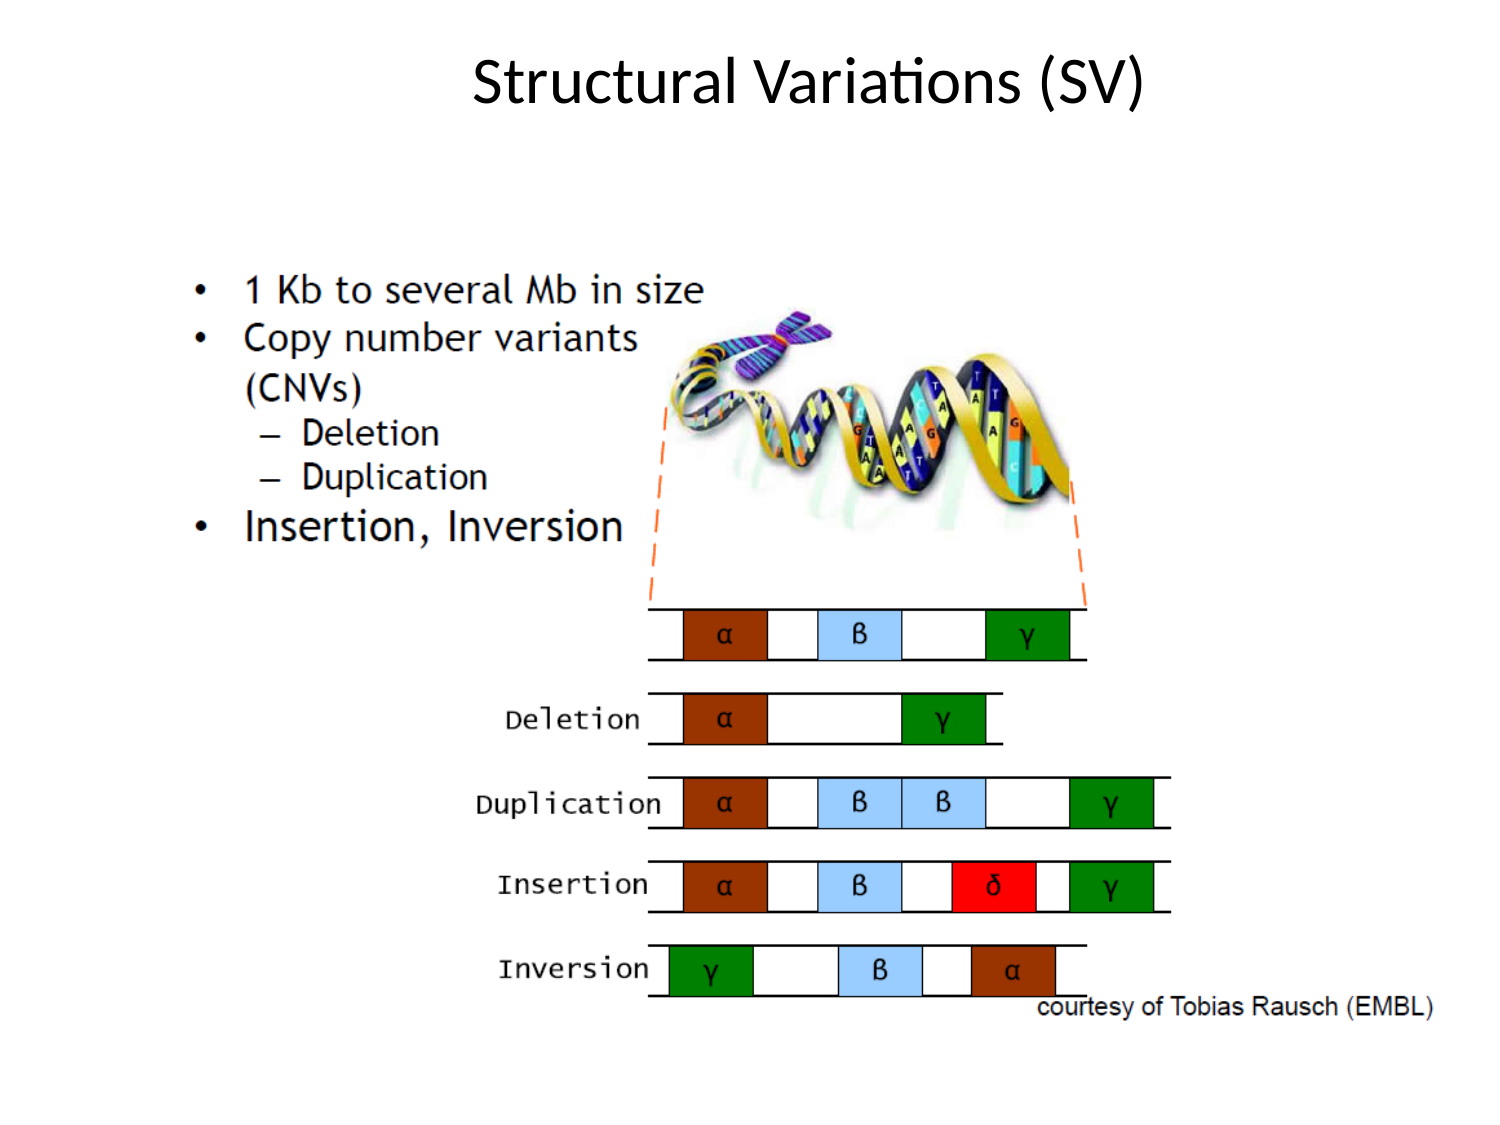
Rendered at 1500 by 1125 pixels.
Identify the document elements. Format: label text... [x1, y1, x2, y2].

picture [46, 266, 1500, 1086]
text_box Structural Variations (SV) [194, 0, 1425, 172]
